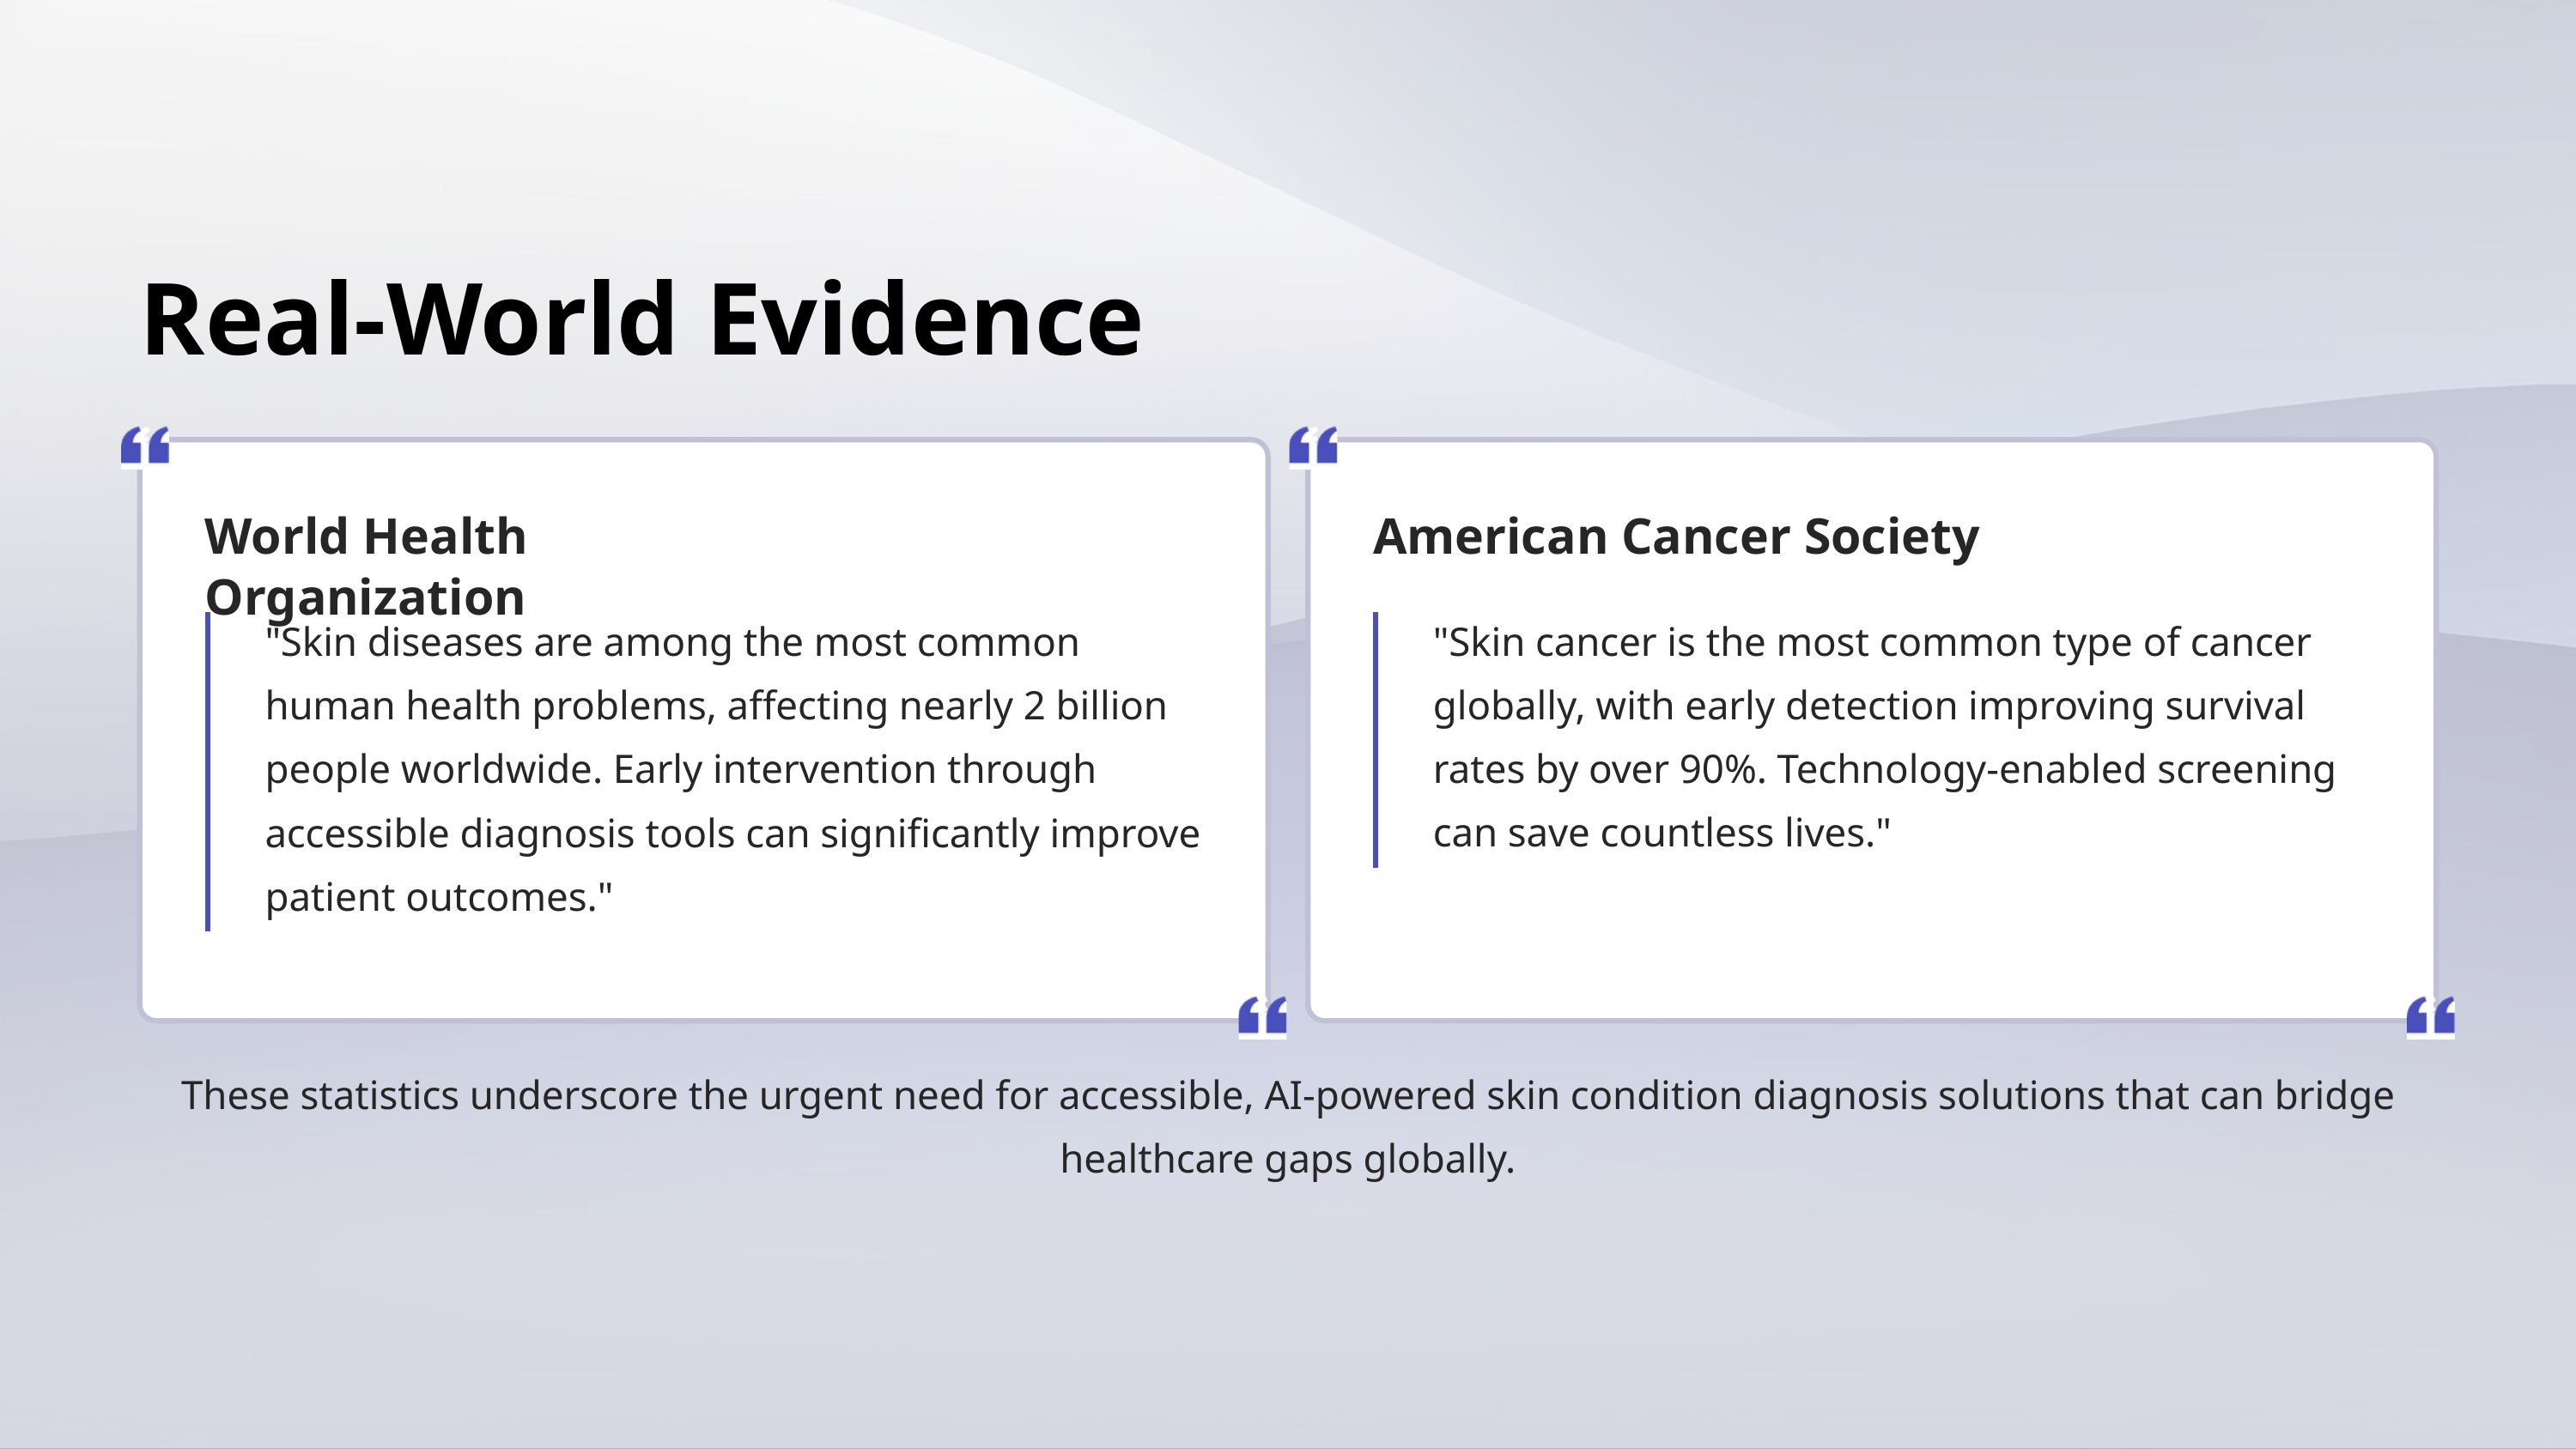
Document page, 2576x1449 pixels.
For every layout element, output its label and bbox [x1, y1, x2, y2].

text_box [1289, 421, 1338, 470]
text_box [120, 421, 170, 470]
text_box [1372, 611, 1379, 868]
text_box [1238, 991, 1287, 1040]
text_box [0, 0, 2576, 1449]
text_box [137, 436, 1272, 1024]
text_box [204, 611, 211, 932]
text_box [2406, 991, 2456, 1040]
text_box [1304, 436, 2439, 1024]
